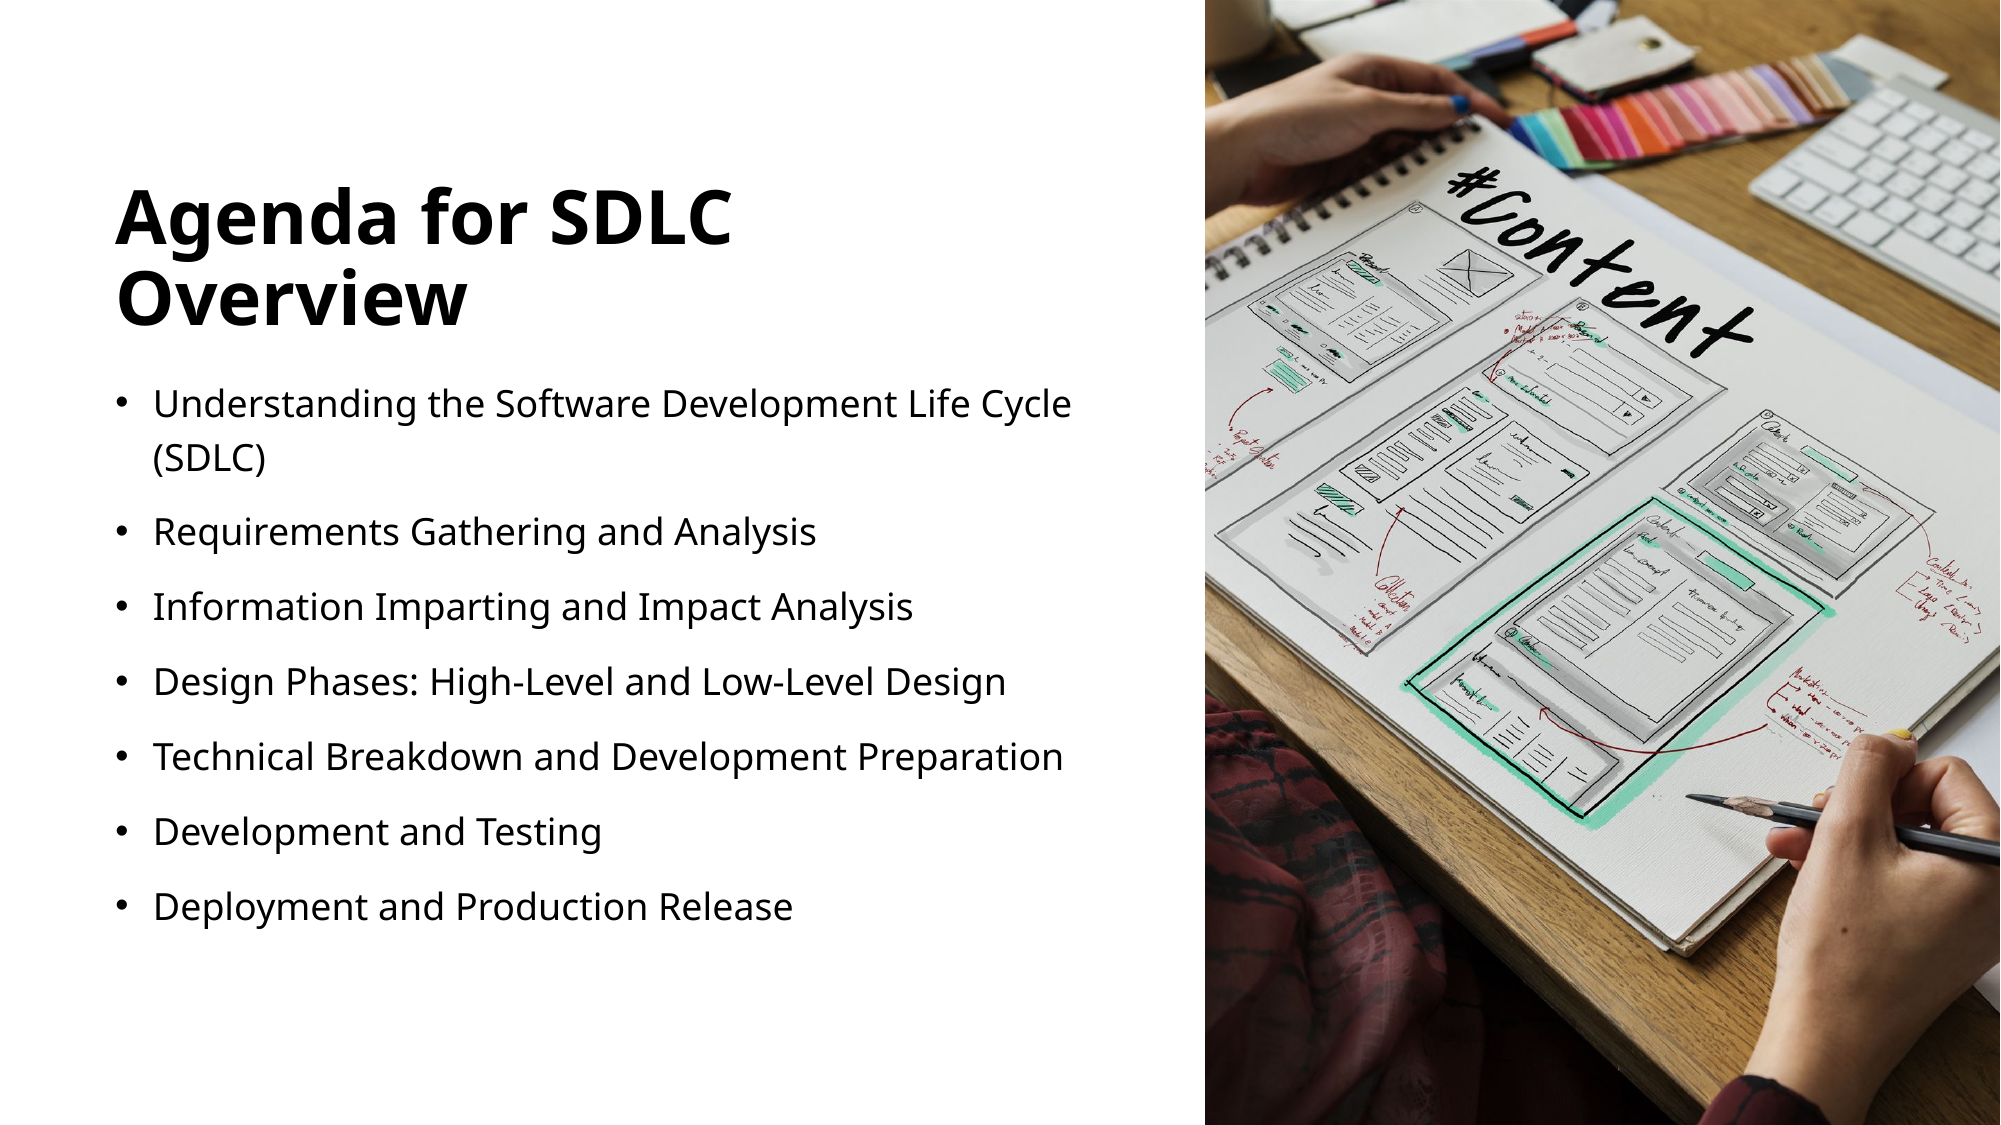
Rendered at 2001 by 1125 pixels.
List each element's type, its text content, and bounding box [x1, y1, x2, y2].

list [1204, 0, 2000, 1125]
list Understanding the Software Development Life Cycle (SDLC) Requirements Gathering and Analysis Information Imparting and Impact Analysis Design Phases: High-Level and Low-Level Design Technical Breakdown and Development Preparation Development and Testing Deployment and Production Release [100, 363, 1091, 1035]
title Agenda for SDLC Overview [100, 98, 1091, 350]
text_box [0, 0, 1204, 1125]
